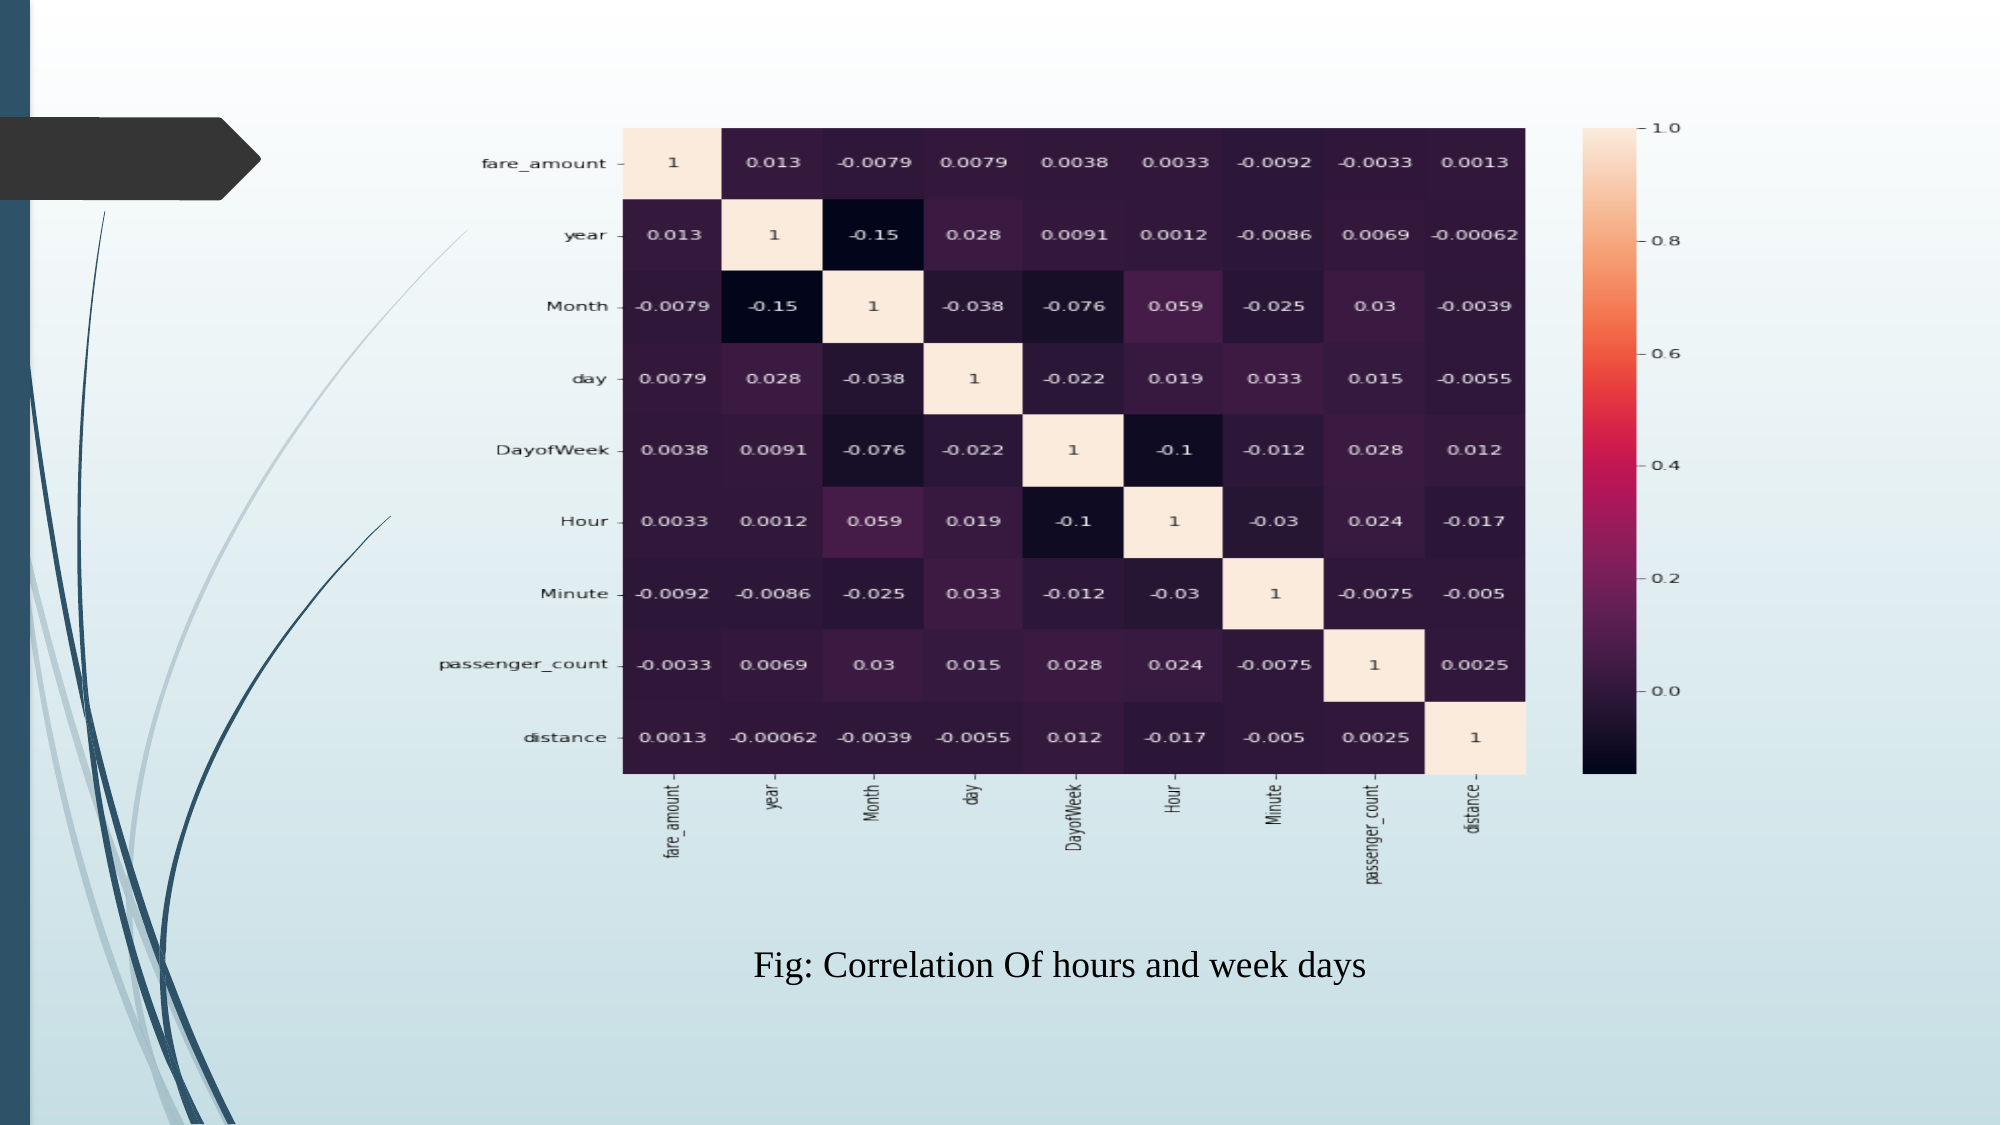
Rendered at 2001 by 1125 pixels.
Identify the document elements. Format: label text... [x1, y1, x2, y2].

text_box Fig: Correlation Of hours and week days [738, 932, 1739, 993]
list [423, 114, 1696, 892]
